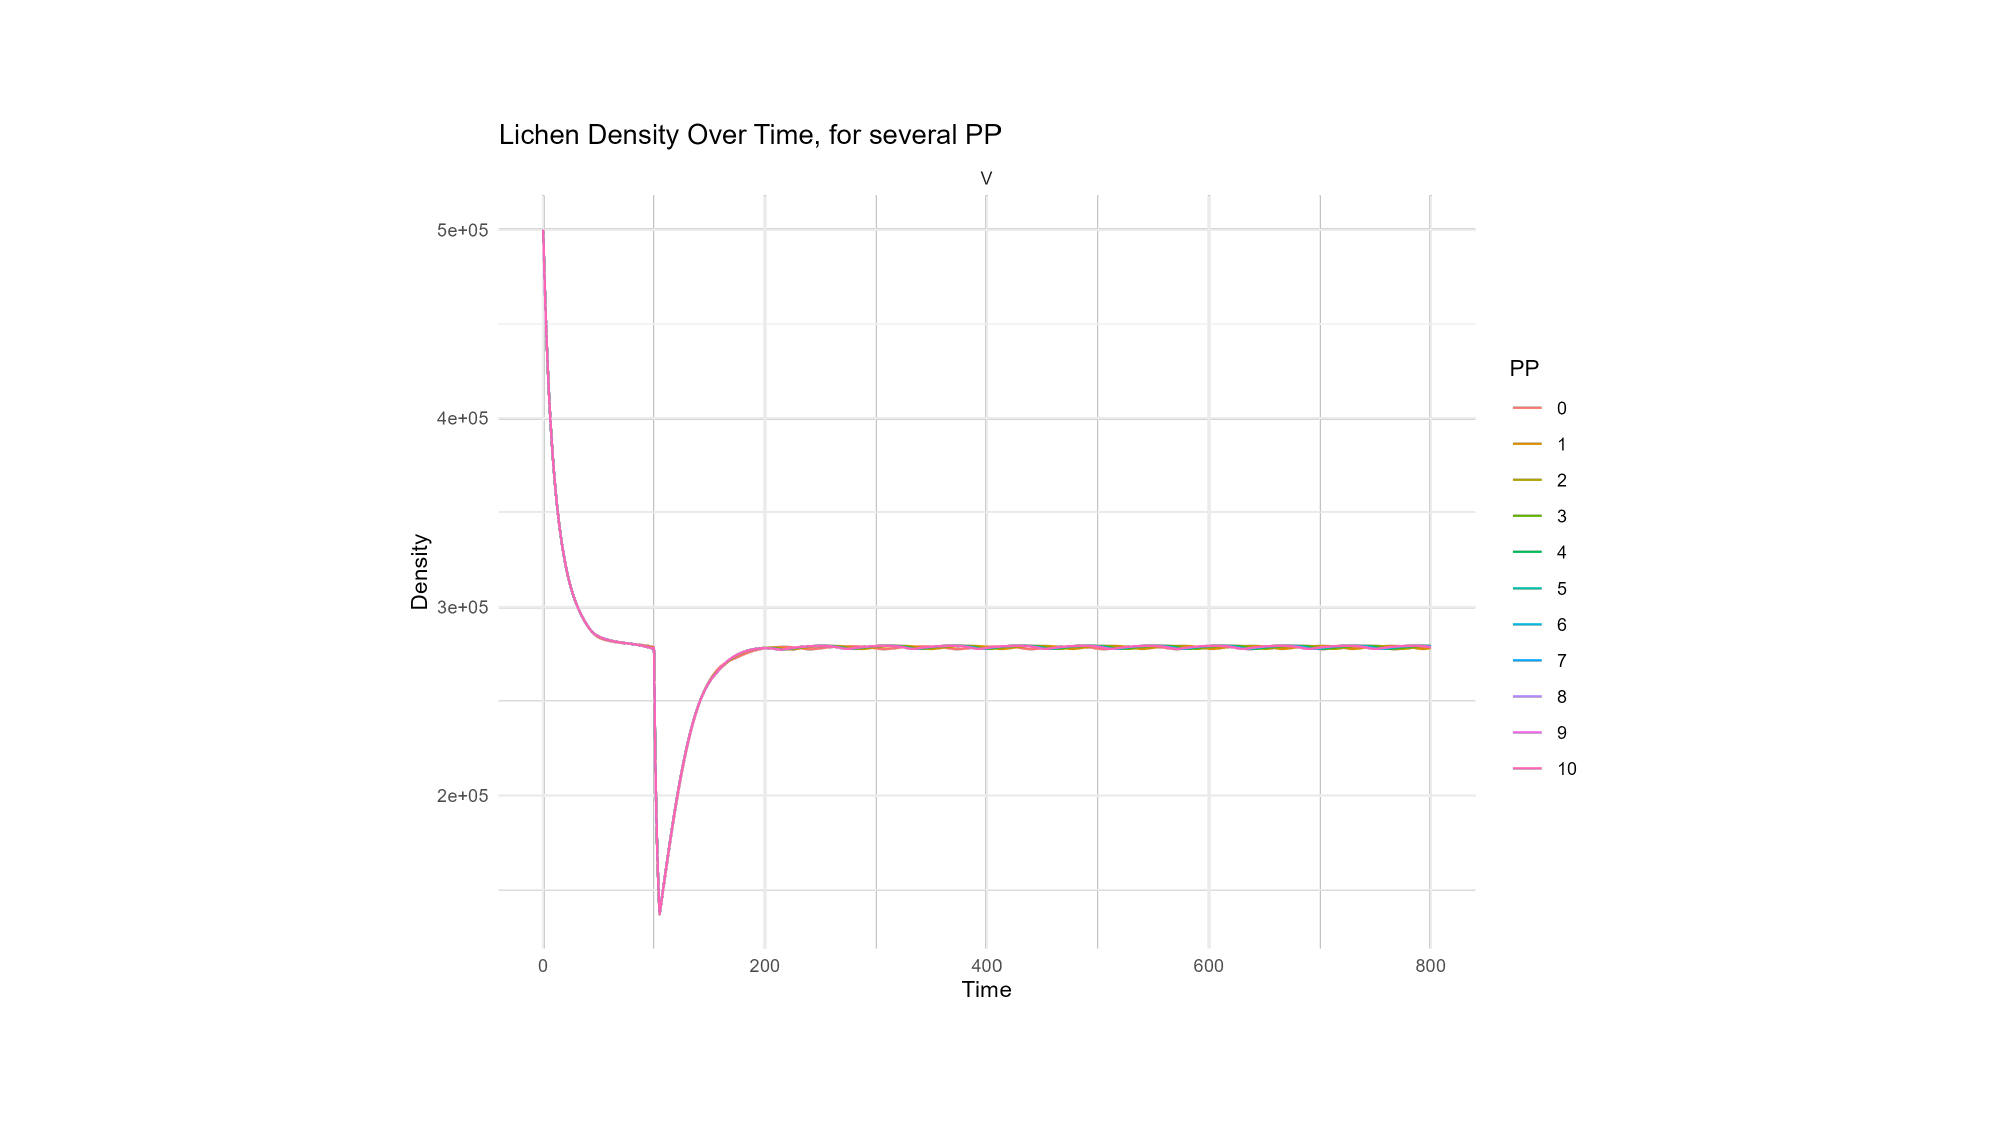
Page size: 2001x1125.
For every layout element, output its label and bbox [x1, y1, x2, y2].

picture [399, 112, 1600, 1013]
